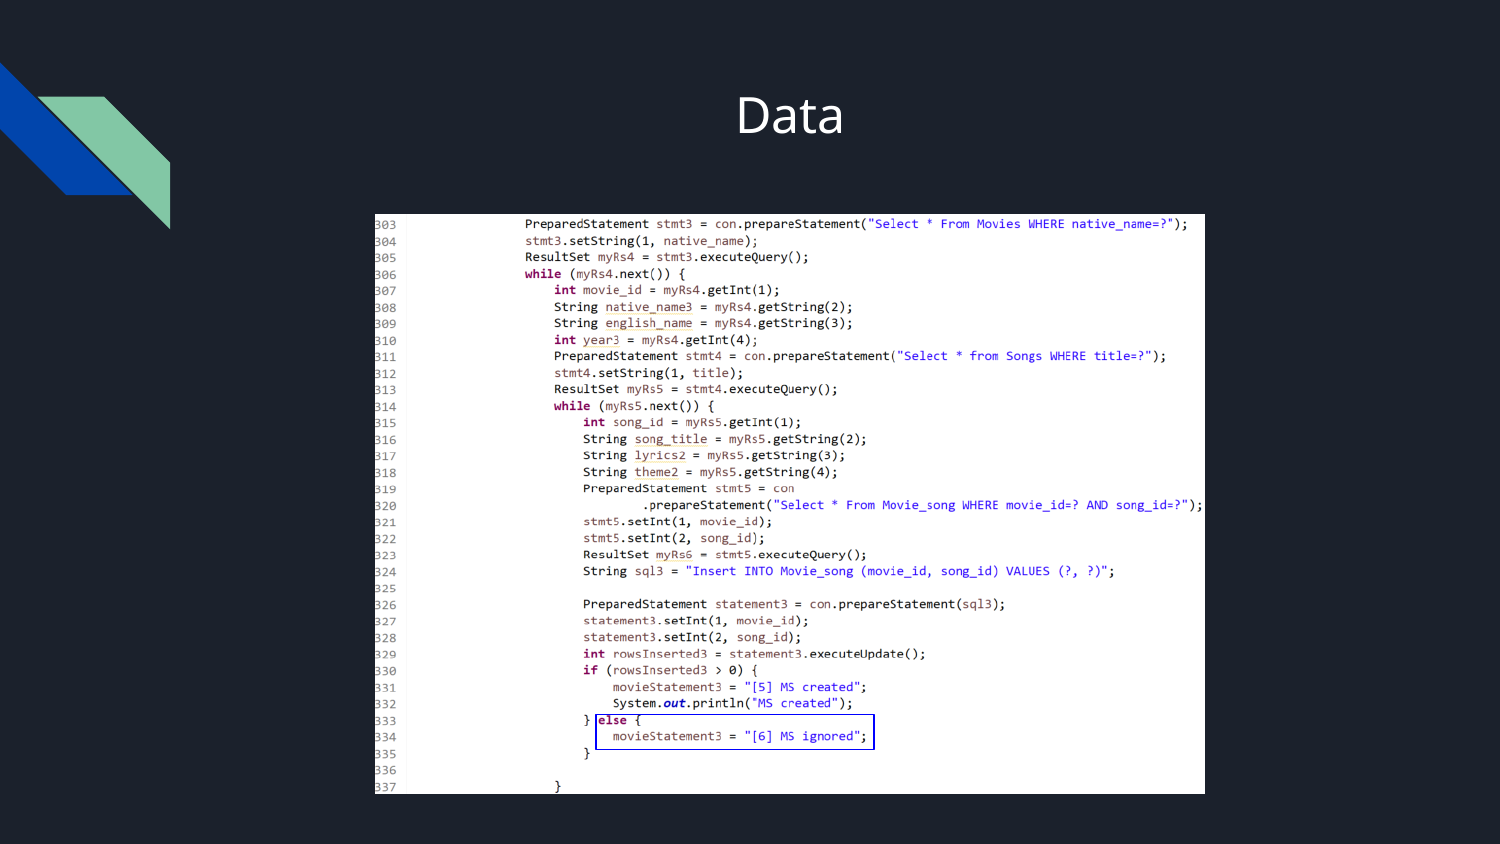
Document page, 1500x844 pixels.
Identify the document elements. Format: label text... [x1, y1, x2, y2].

picture [375, 214, 1205, 794]
title Data [212, 64, 1368, 215]
